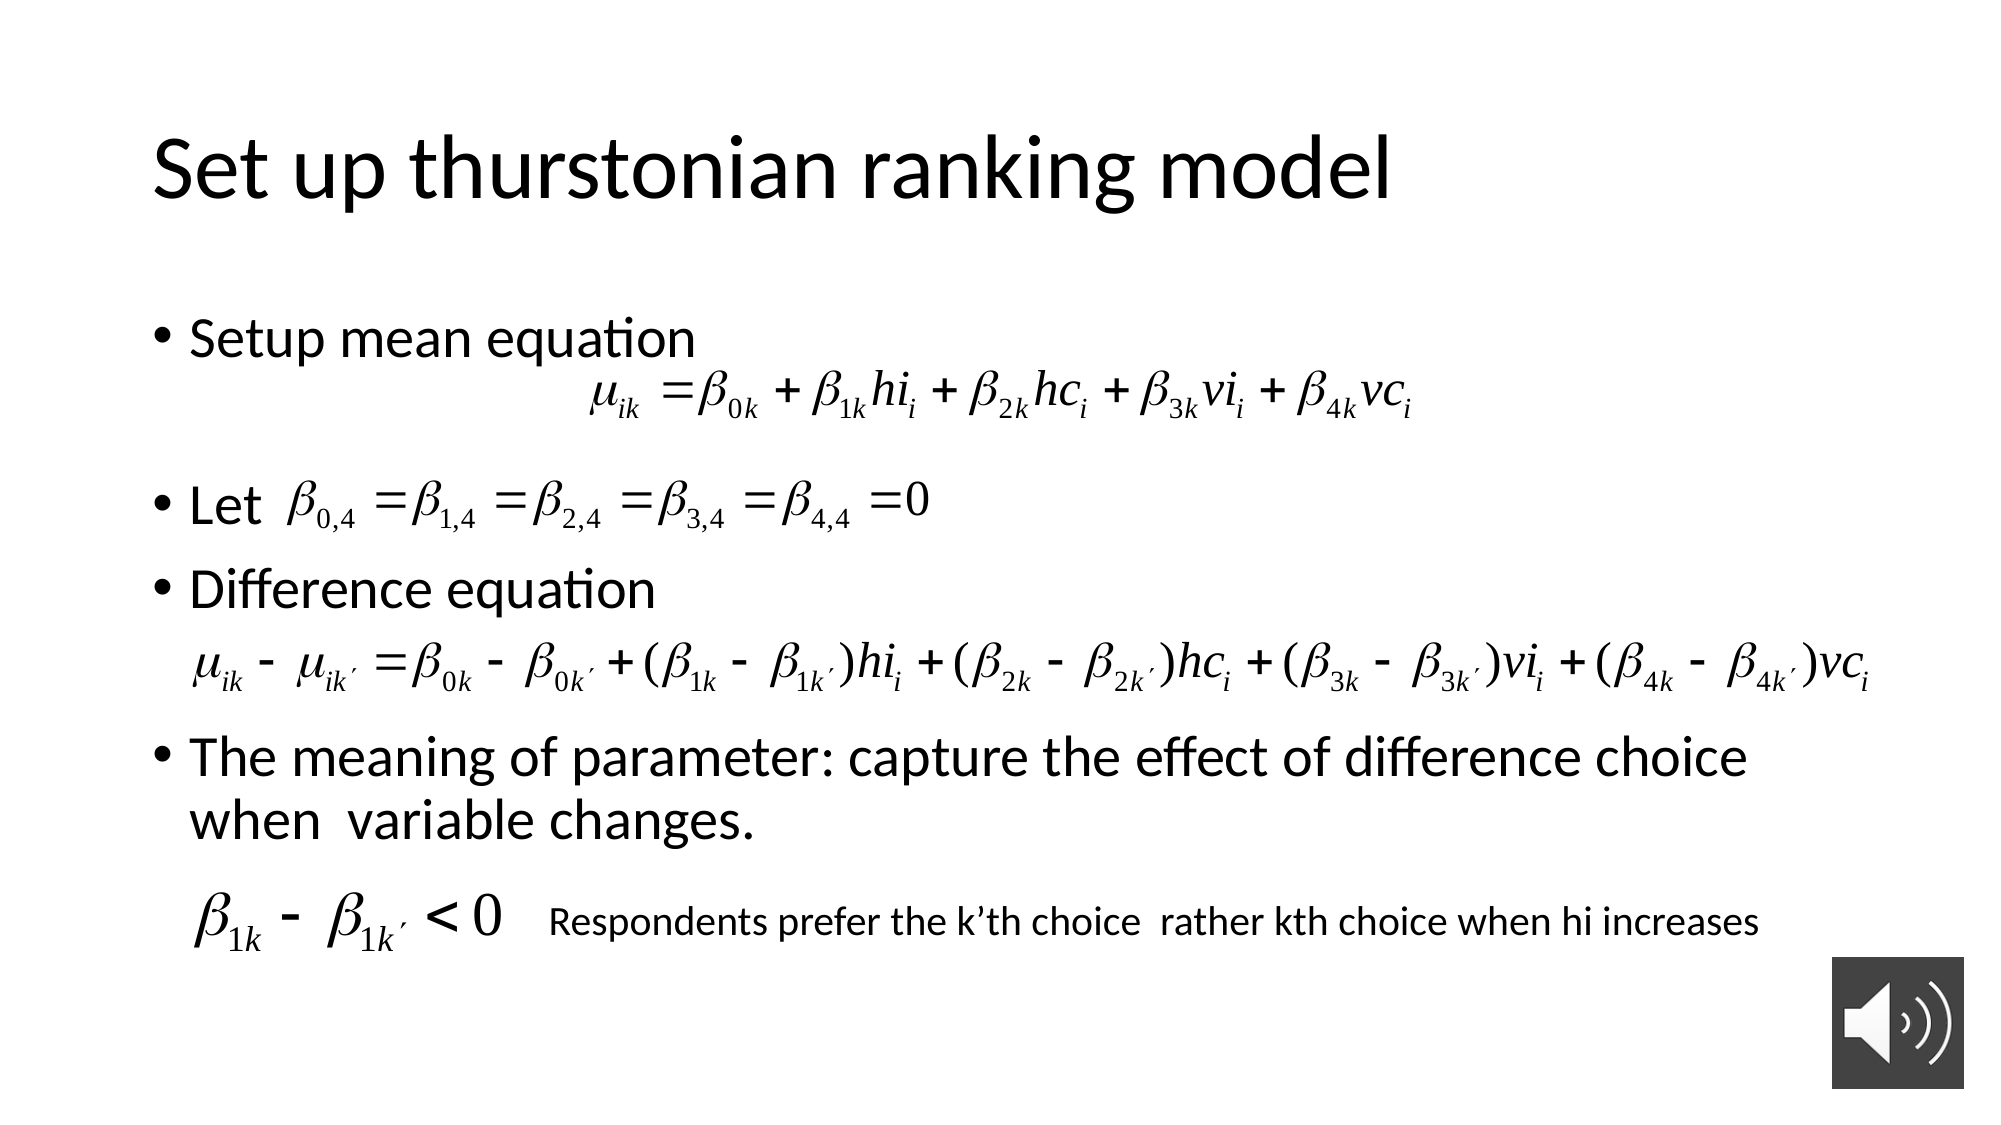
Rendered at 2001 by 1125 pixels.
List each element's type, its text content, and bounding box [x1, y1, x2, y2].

text_box Respondents prefer the k’th choice rather kth choice when hi increases [533, 886, 1776, 952]
title Set up thurstonian ranking model [137, 59, 1863, 278]
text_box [183, 627, 1882, 704]
picture [1831, 956, 1965, 1090]
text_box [183, 872, 516, 966]
list Setup mean equation Let Difference equation The meaning of parameter: capture the effect of difference choice when variable changes. [137, 299, 1863, 1014]
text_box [579, 355, 1421, 432]
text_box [278, 464, 941, 545]
